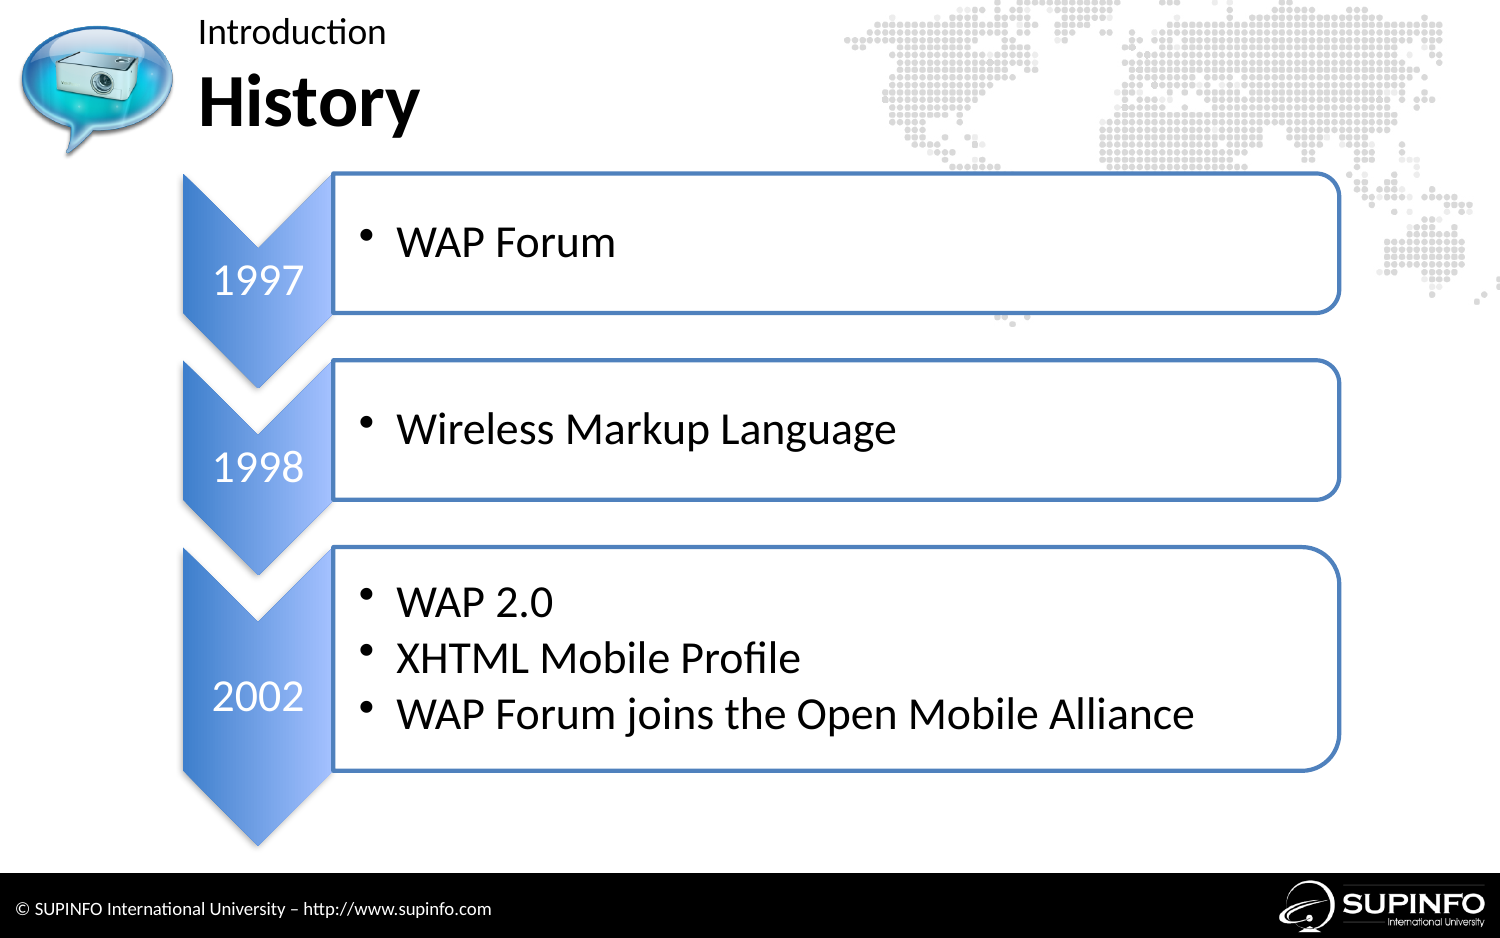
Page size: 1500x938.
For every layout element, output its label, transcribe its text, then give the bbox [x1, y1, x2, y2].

picture [17, 19, 179, 162]
picture [844, 0, 1500, 327]
text_box Introduction [183, 0, 1459, 56]
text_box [182, 172, 1340, 847]
picture [1269, 870, 1494, 938]
text_box History [183, 56, 1459, 138]
